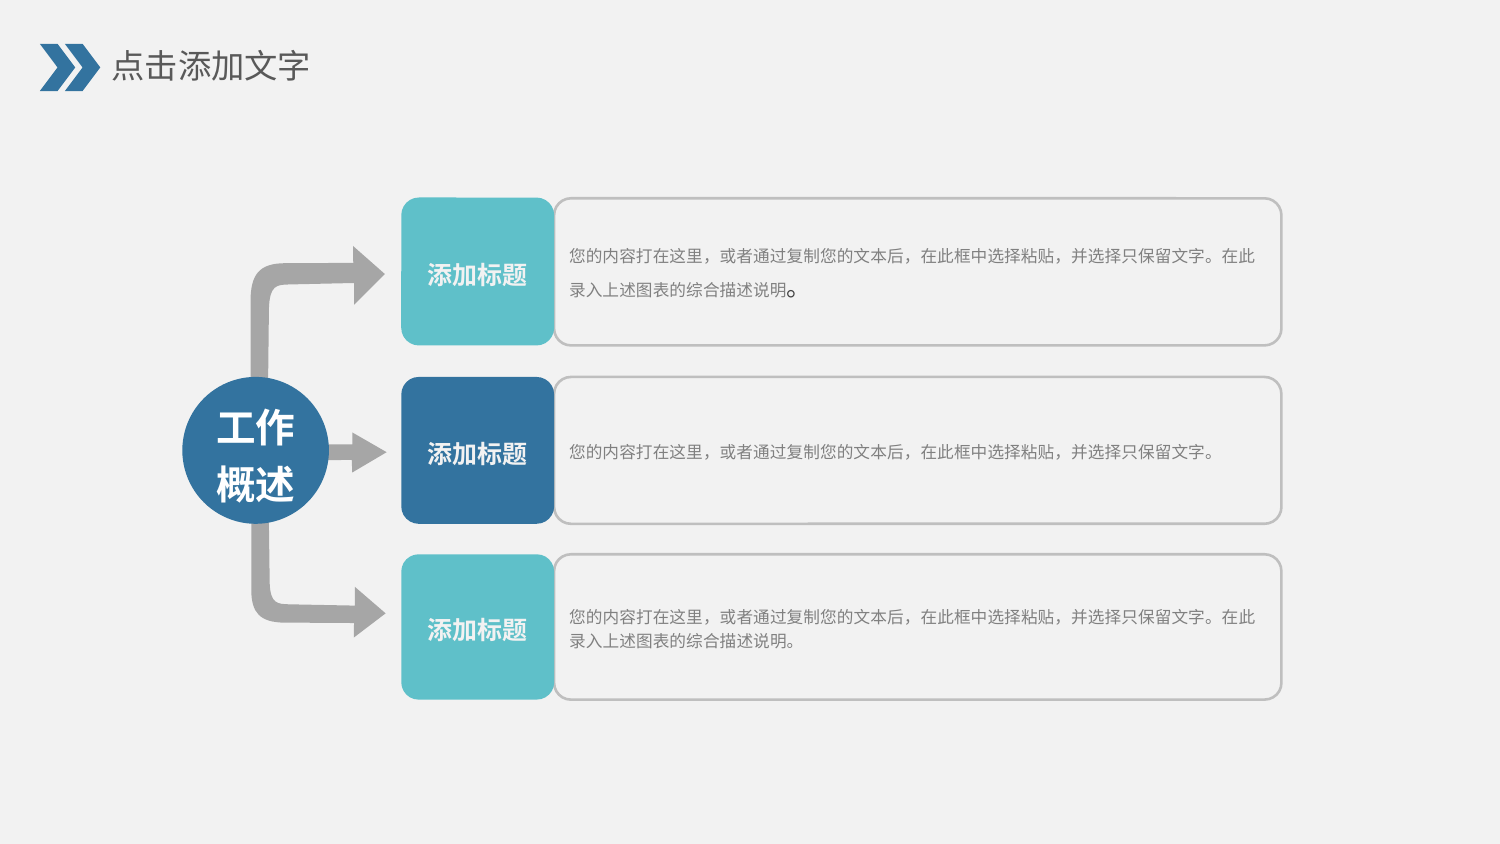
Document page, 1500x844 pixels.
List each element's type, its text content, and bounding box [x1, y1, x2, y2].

text_box [250, 245, 385, 377]
text_box 您的内容打在这里，或者通过复制您的文本后，在此框中选择粘贴，并选择只保留文字。 [554, 376, 1282, 524]
text_box 添加标题 [401, 197, 555, 346]
text_box 您的内容打在这里，或者通过复制您的文本后，在此框中选择粘贴，并选择只保留文字。在此录入上述图表的综合描述说明。 [554, 198, 1282, 346]
text_box 您的内容打在这里，或者通过复制您的文本后，在此框中选择粘贴，并选择只保留文字。在此录入上述图表的综合描述说明。 [554, 554, 1282, 700]
text_box 添加标题 [401, 376, 555, 524]
text_box 添加标题 [401, 554, 555, 700]
text_box [329, 432, 387, 473]
text_box [251, 523, 386, 638]
text_box 工作 概述 [182, 376, 329, 524]
